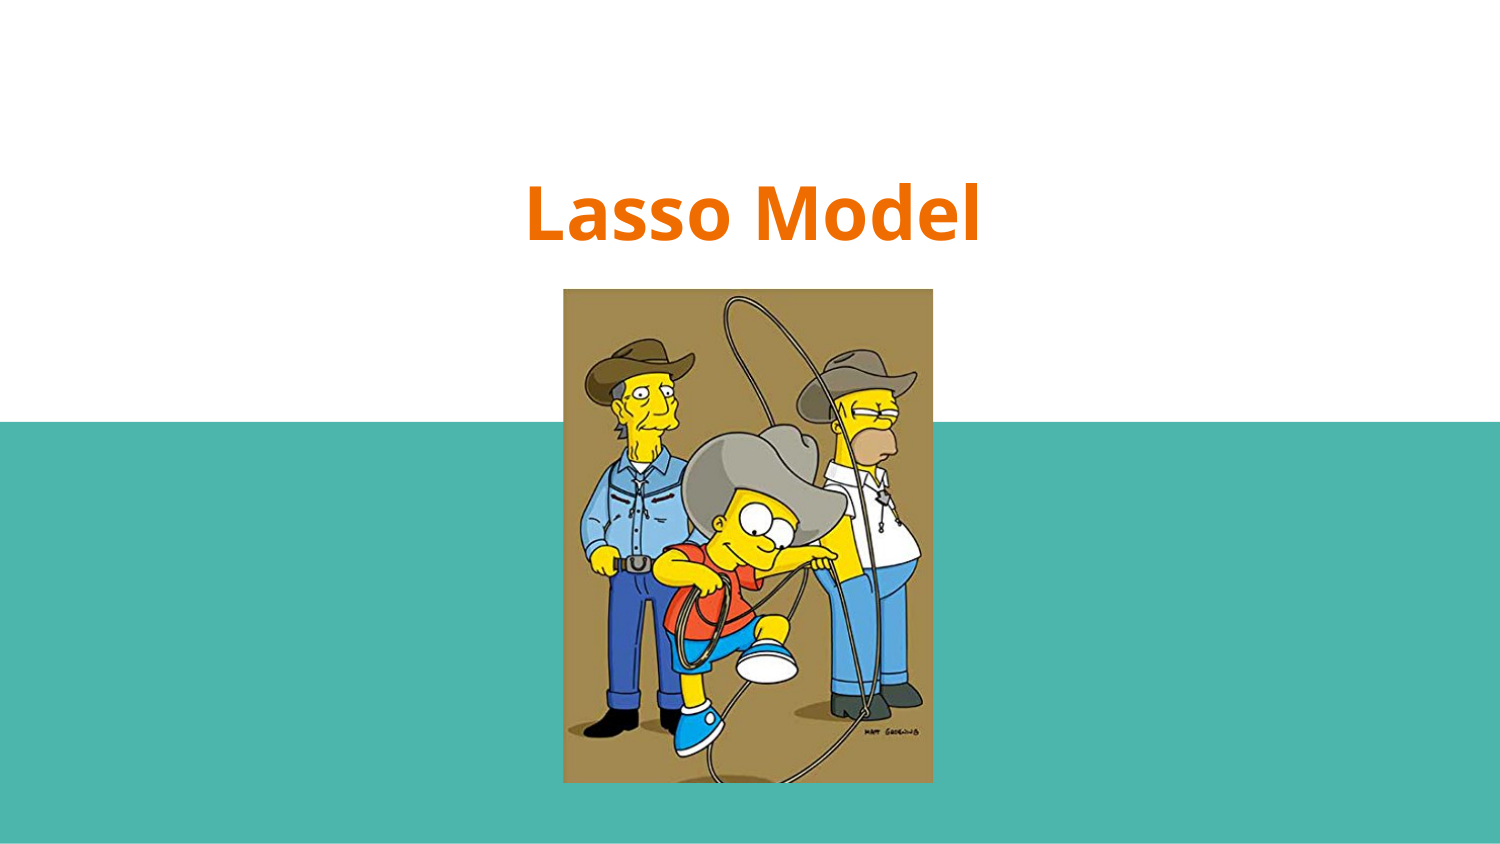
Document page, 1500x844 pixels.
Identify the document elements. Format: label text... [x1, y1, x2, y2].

title Lasso Model [51, 133, 1458, 289]
picture [562, 287, 934, 783]
